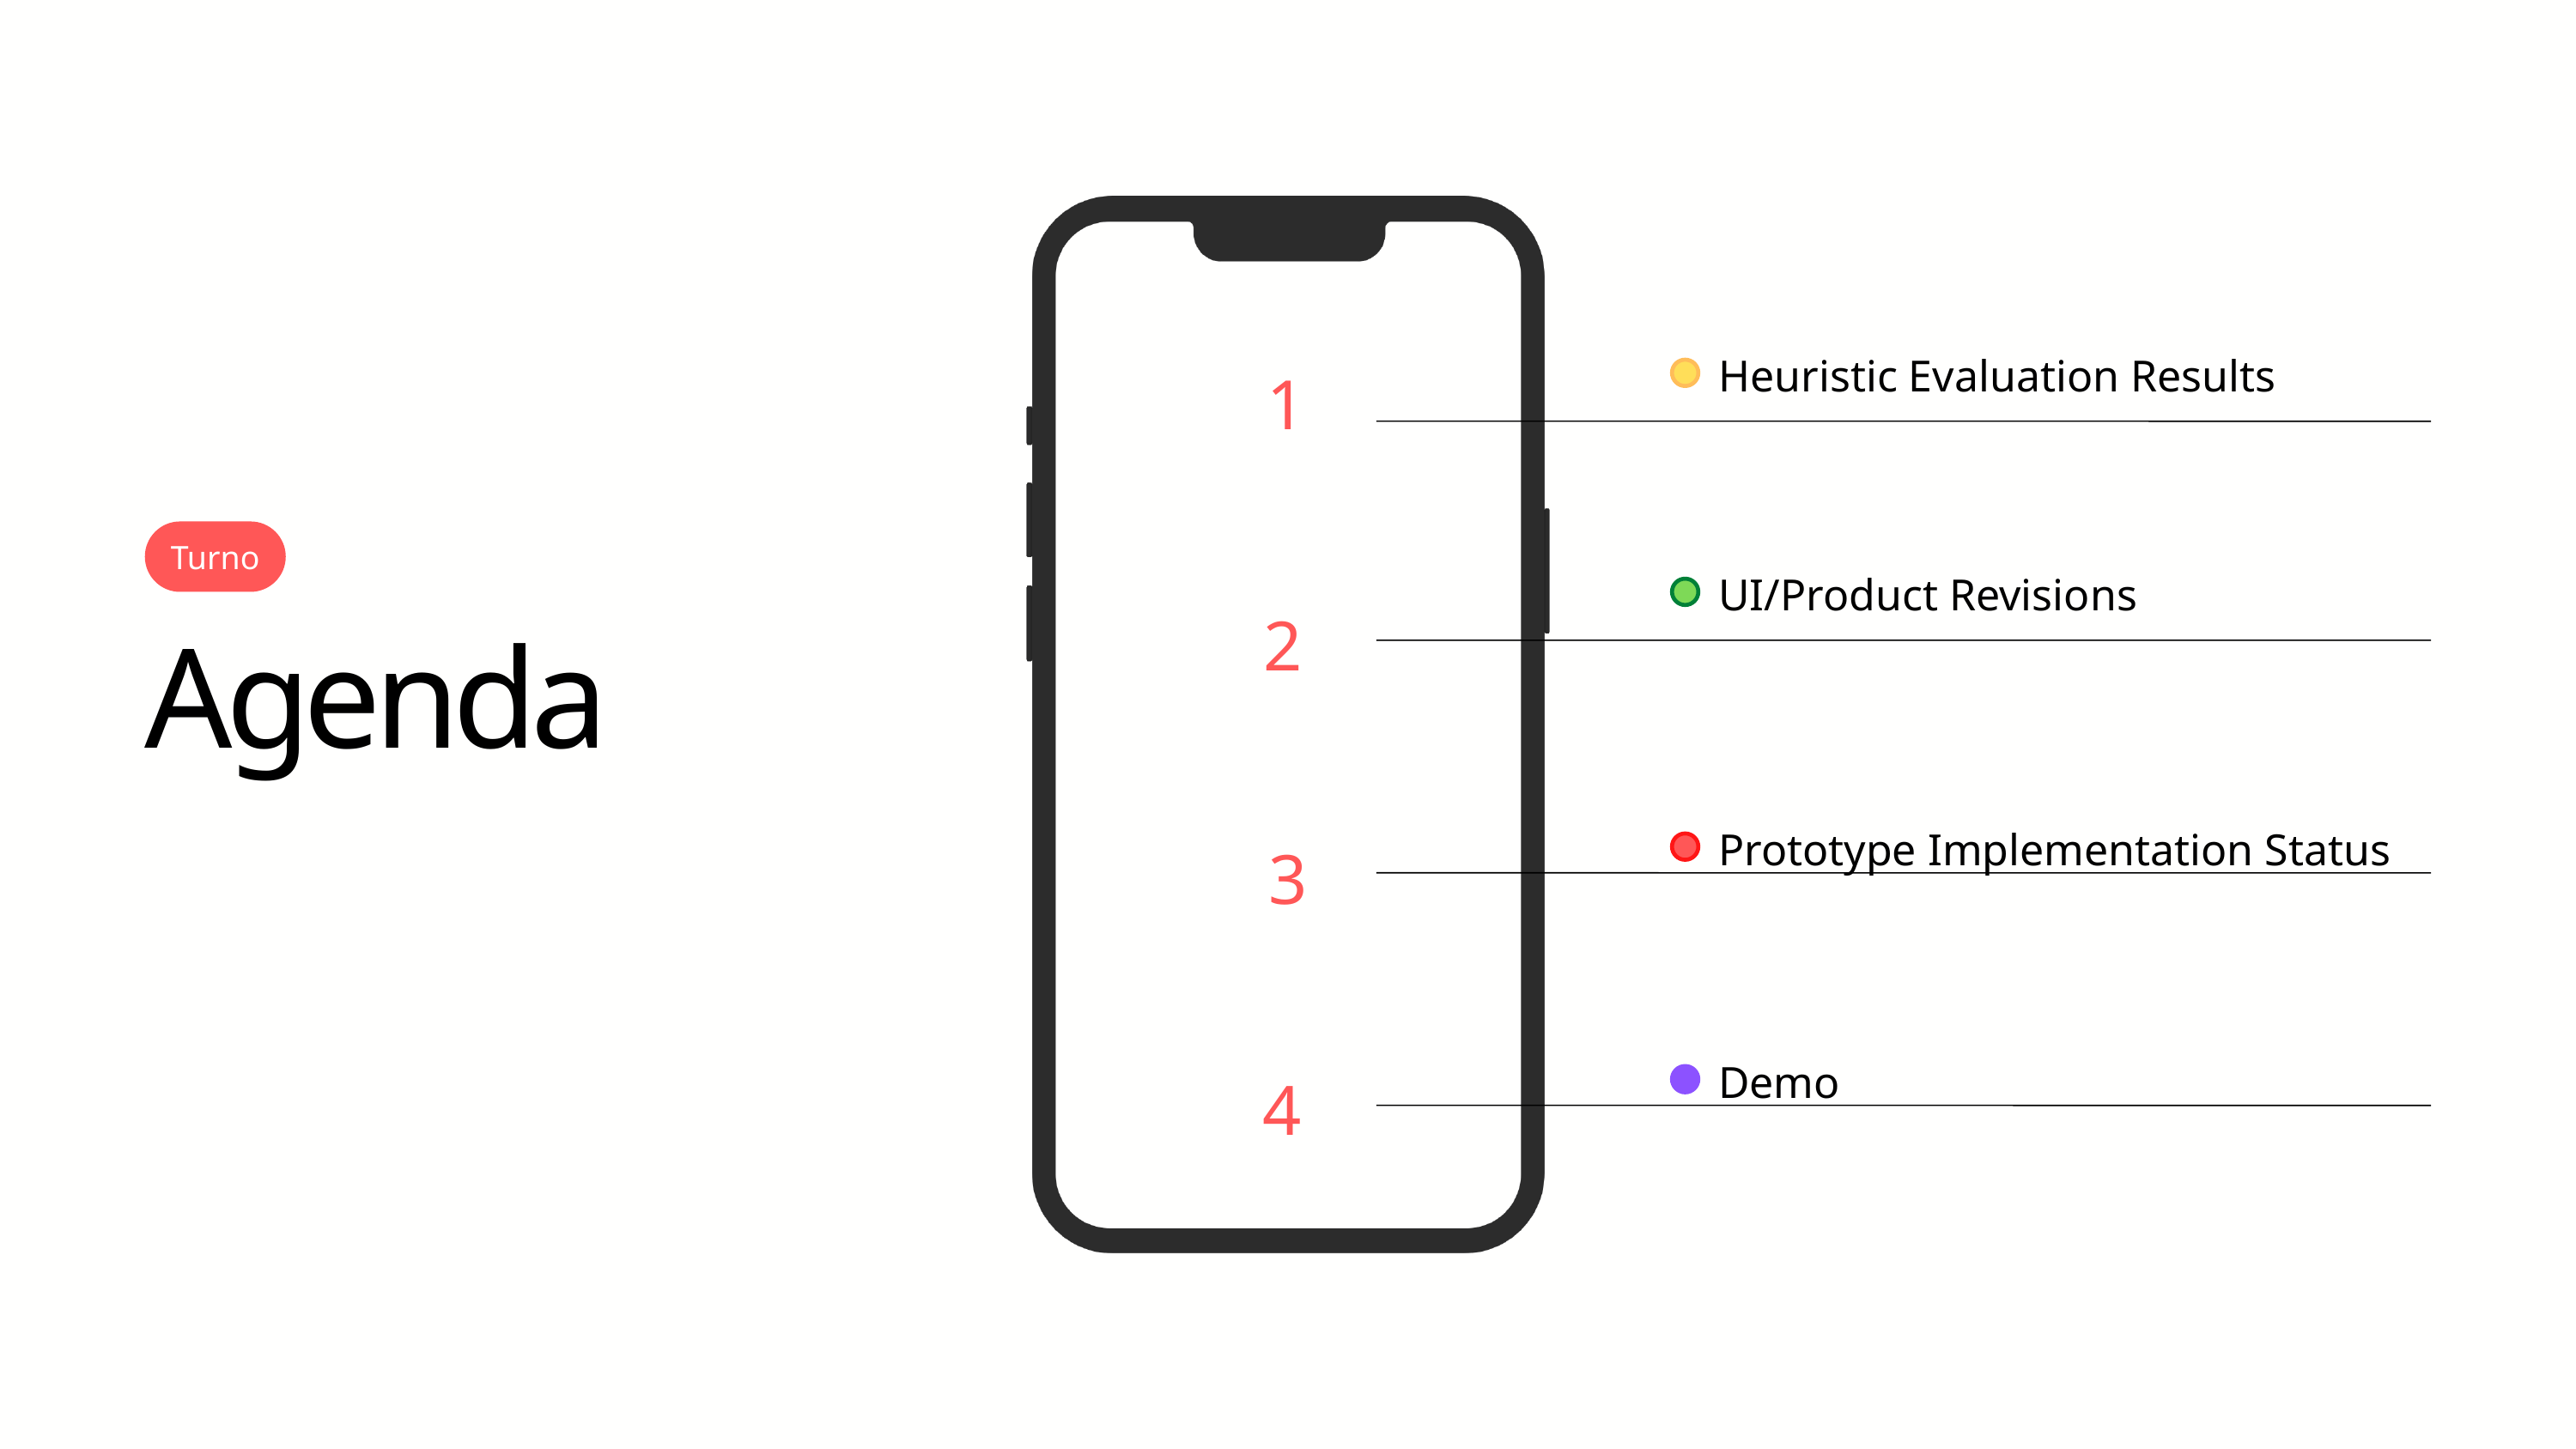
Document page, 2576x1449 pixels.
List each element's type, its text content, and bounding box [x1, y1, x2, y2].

text_box Prototype Implementation Status [1718, 809, 2432, 875]
text_box 3 [1267, 822, 1309, 918]
text_box 2 [1262, 589, 1303, 685]
text_box 4 [1261, 1053, 1303, 1149]
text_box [144, 521, 286, 592]
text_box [1671, 359, 1699, 386]
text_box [1671, 1065, 1699, 1093]
text_box UI/Product Revisions [1718, 555, 2432, 620]
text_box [1671, 578, 1699, 605]
text_box [1026, 196, 1550, 1253]
text_box Demo [1718, 1042, 2432, 1107]
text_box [1671, 833, 1699, 860]
text_box Agenda [144, 637, 882, 776]
text_box 1 [1267, 348, 1297, 443]
text_box Heuristic Evaluation Results [1718, 336, 2432, 401]
